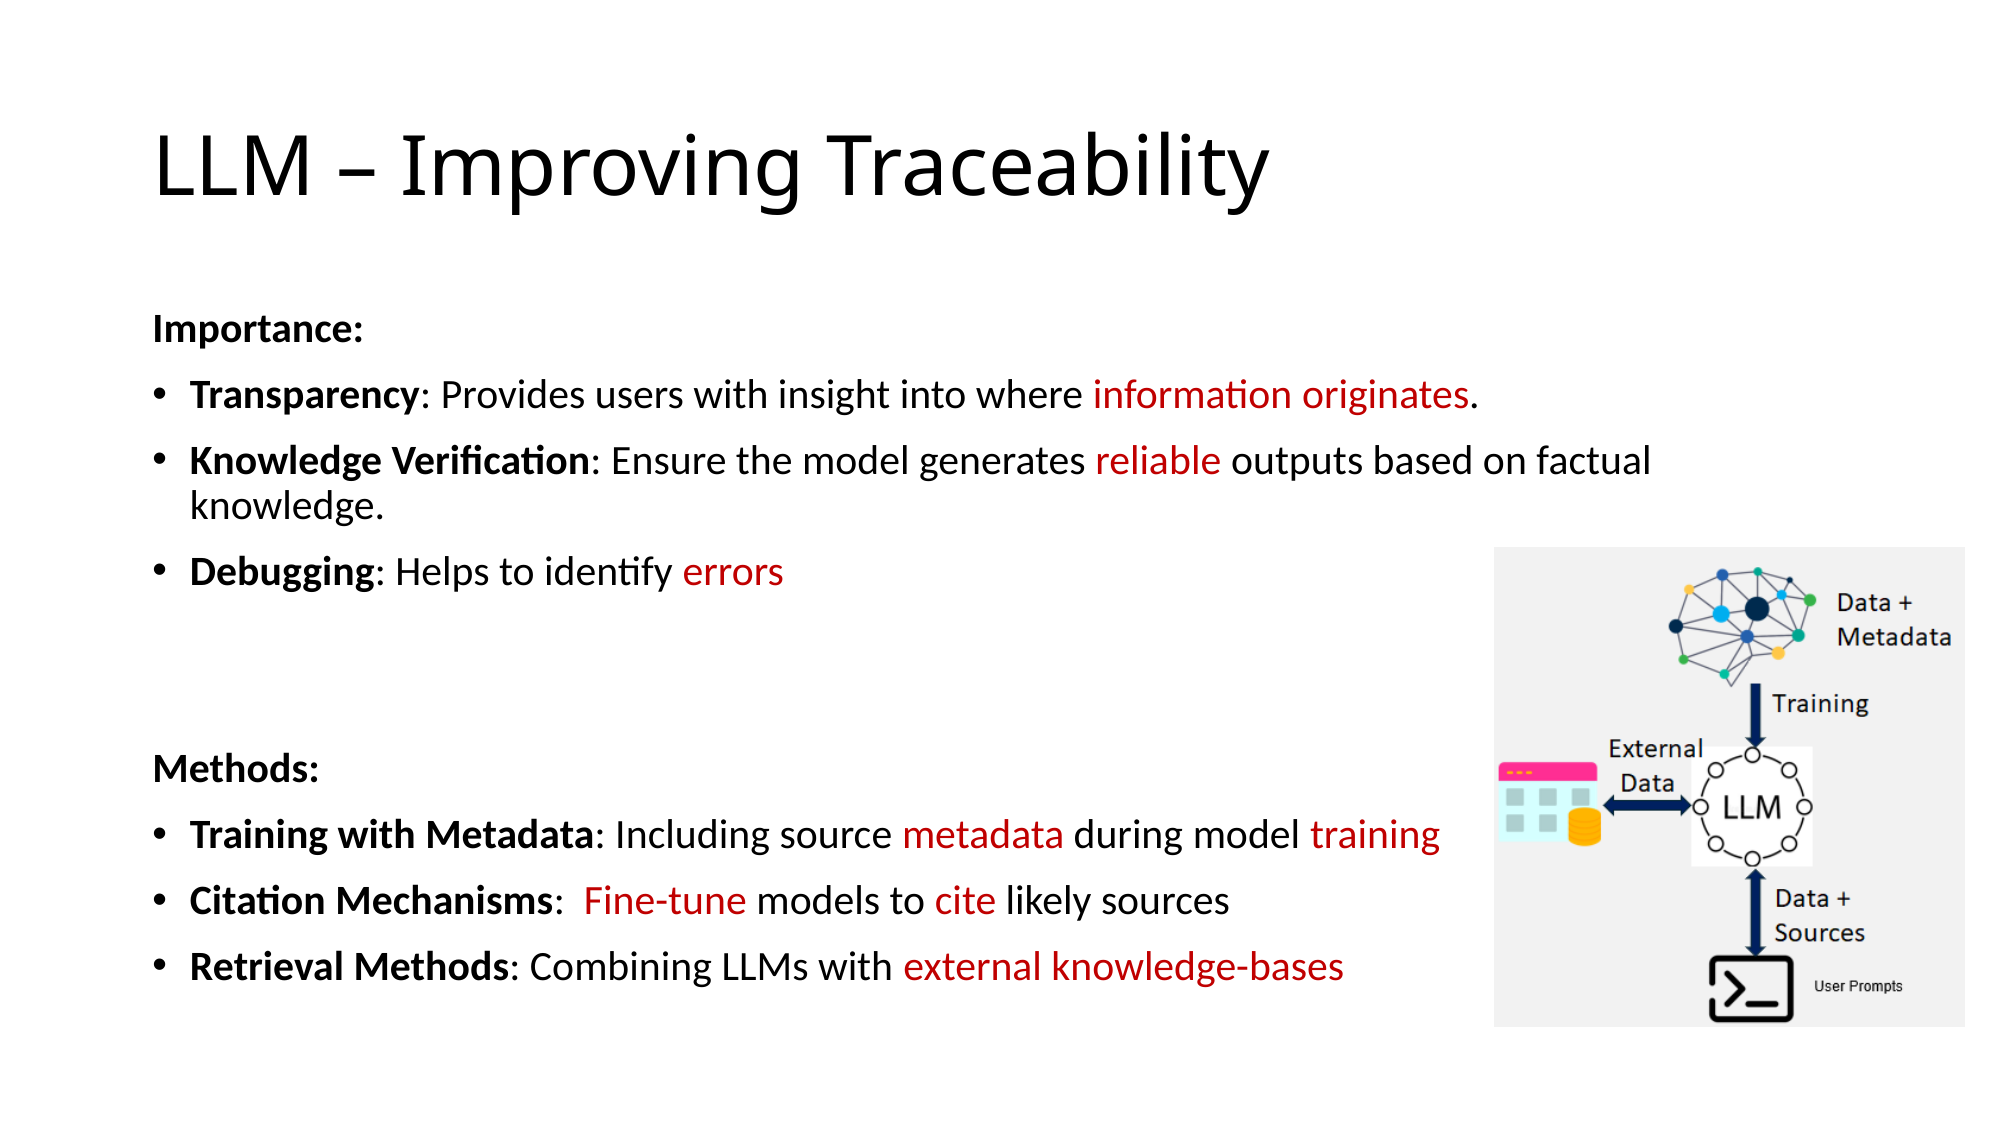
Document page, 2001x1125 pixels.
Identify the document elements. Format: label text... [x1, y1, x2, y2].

title LLM – Improving Traceability [137, 59, 1863, 278]
list Importance: Transparency: Provides users with insight into where information originates. Knowledge Verification: Ensure the model generates reliable outputs based on factual knowledge. Debugging: Helps to identify errors Methods: Training with Metadata: Including source metadata during model training Citation Mechanisms: Fine-tune models to cite likely sources Retrieval Methods: Combining LLMs with external knowledge-bases [137, 299, 1863, 1014]
picture [1494, 547, 1965, 1027]
